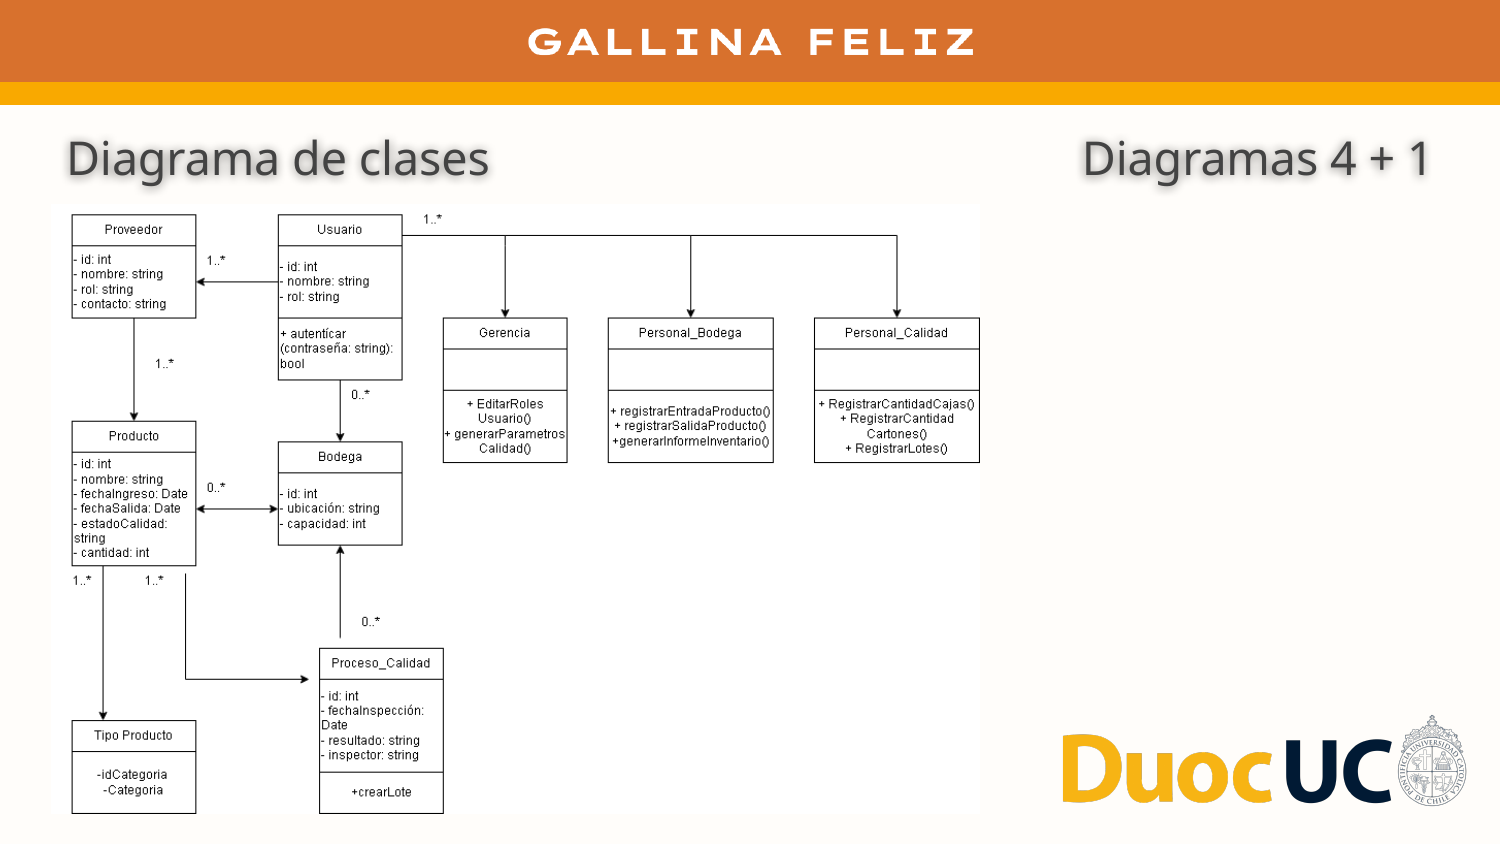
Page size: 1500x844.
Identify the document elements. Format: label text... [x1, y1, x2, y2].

title Diagramas 4 + 1 [750, 110, 1449, 205]
picture [0, 0, 1500, 844]
title Diagrama de clases [51, 110, 745, 202]
